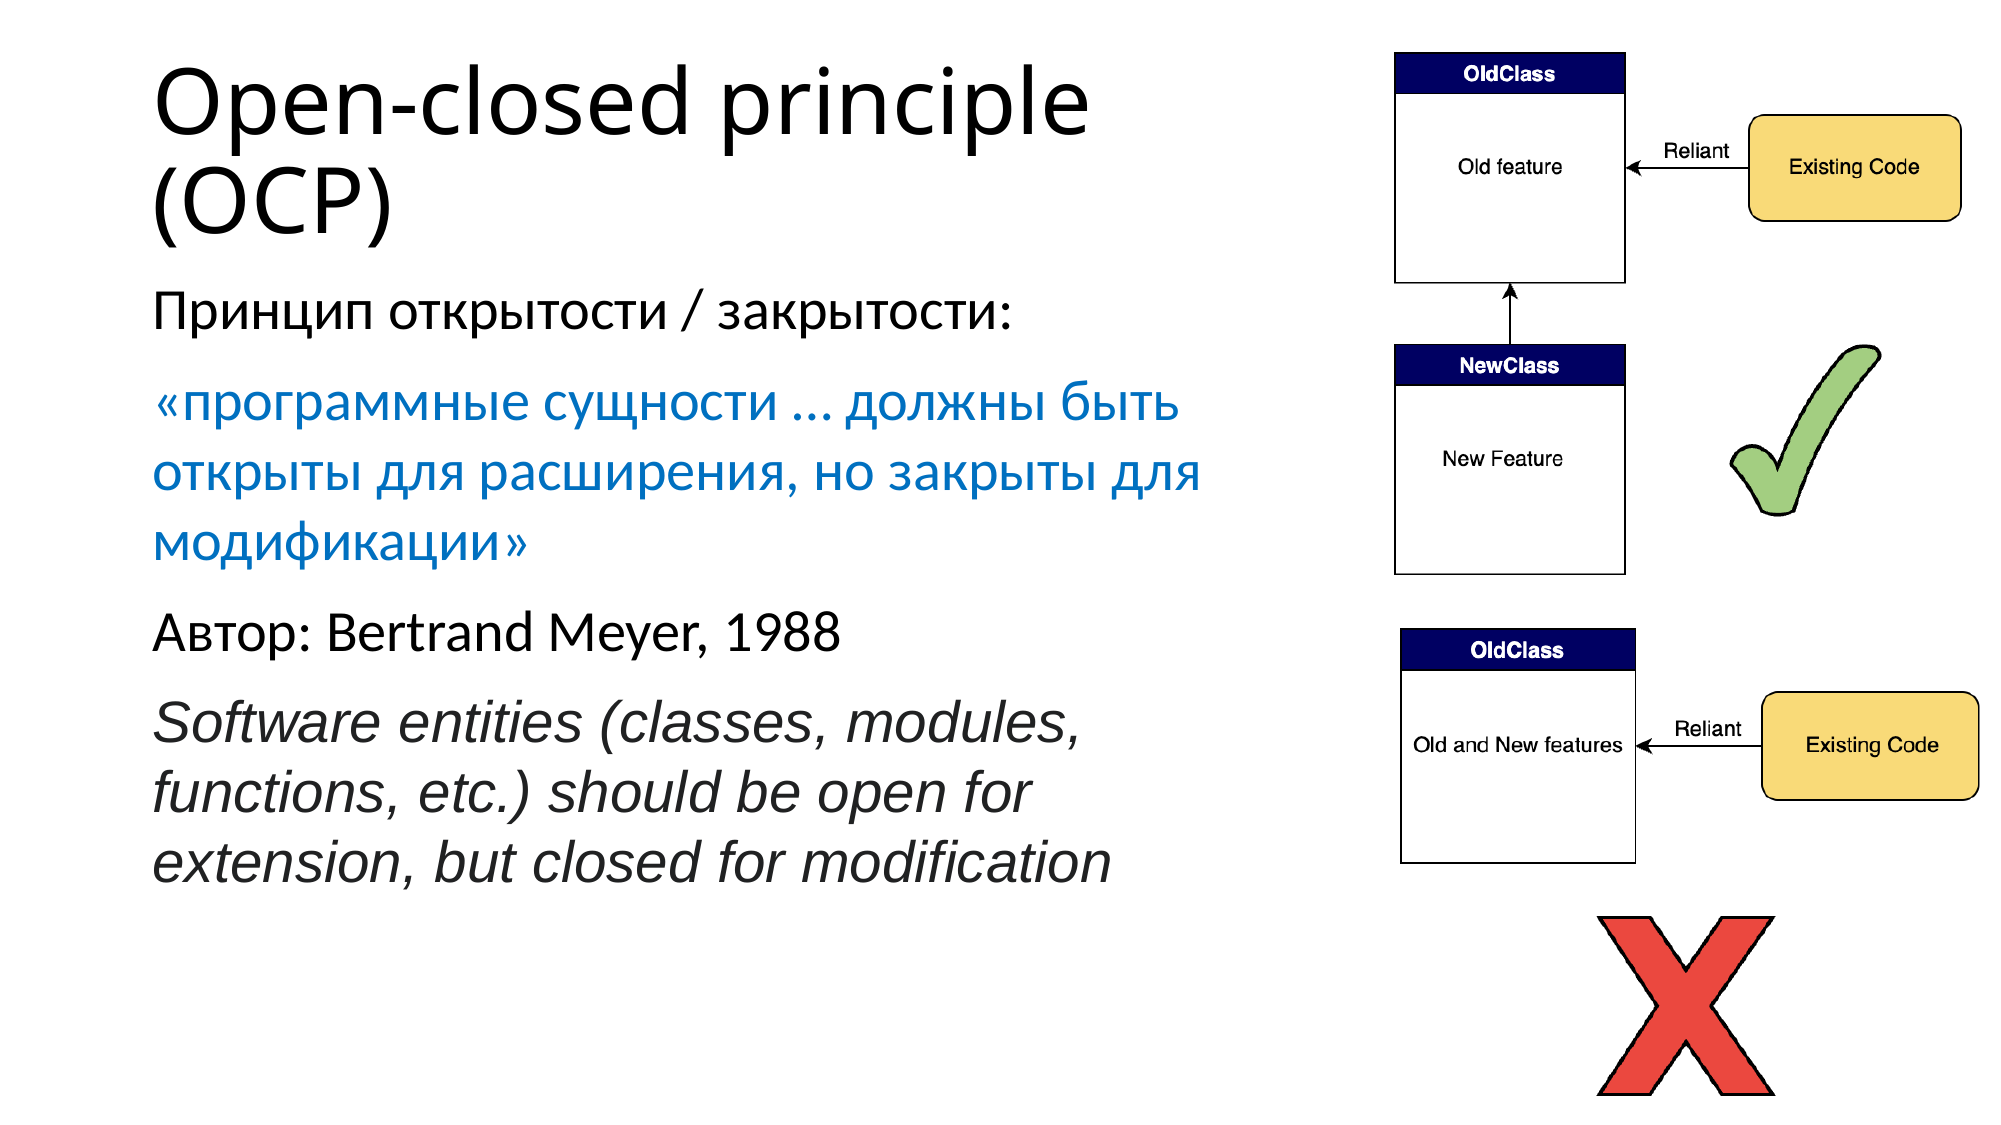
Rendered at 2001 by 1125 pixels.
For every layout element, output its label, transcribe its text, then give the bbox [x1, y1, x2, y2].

picture [1385, 40, 1982, 582]
picture [1393, 621, 1989, 1112]
title Open-closed principle (OCP) [137, 59, 1280, 249]
list Принцип открытости / закрытости: «программные сущности … должны быть открыты для расширения, но закрыты для модификации» Автор: Bertrand Meyer, 1988 Software entities (classes, modules, functions, etc.) should be open for extension, but closed for modification [137, 263, 1280, 1014]
